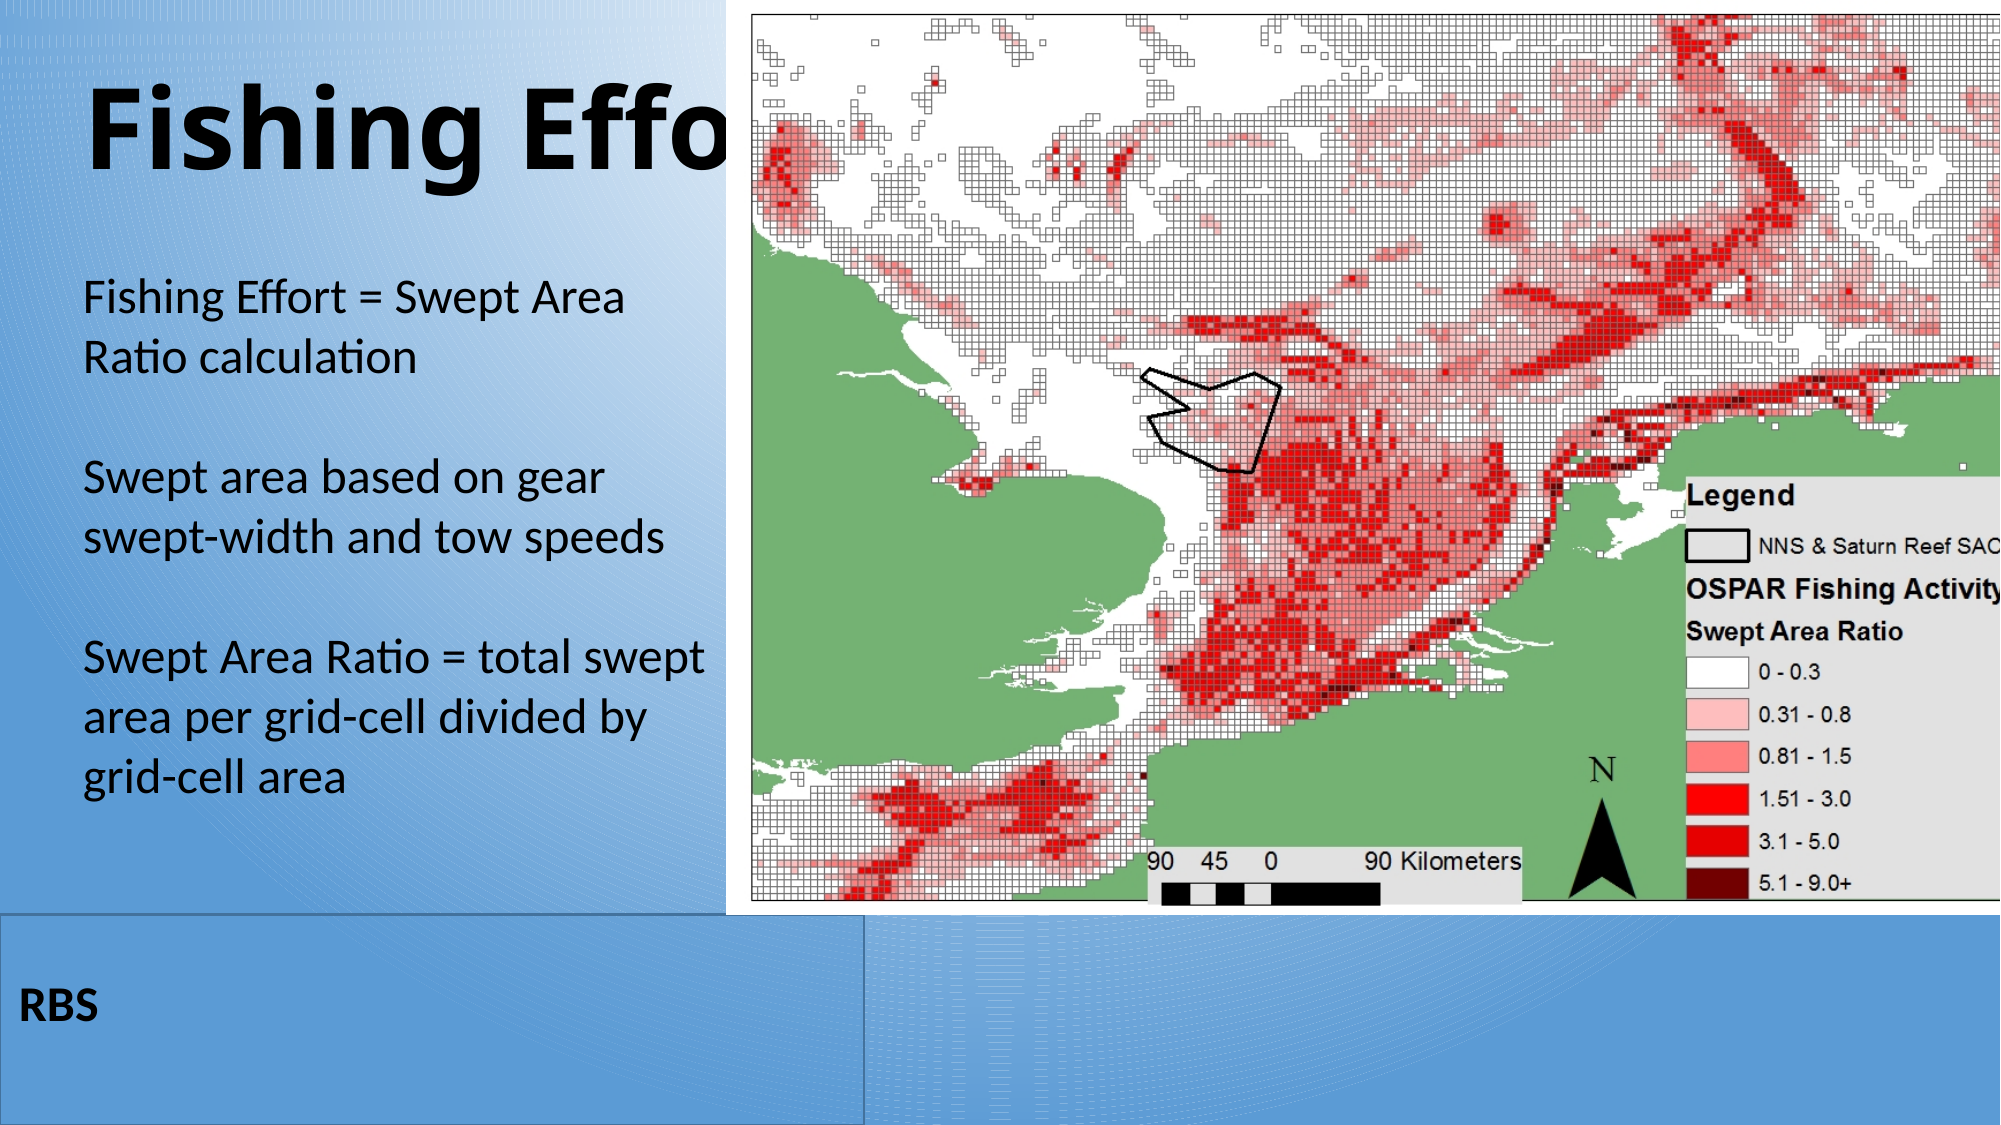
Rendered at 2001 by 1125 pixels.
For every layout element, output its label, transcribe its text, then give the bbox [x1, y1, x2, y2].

picture [726, 0, 2000, 915]
text_box Fishing Effort = Swept Area Ratio calculation Swept area based on gear swept-width and tow speeds Swept Area Ratio = total swept area per grid-cell divided by grid-cell area [68, 255, 726, 811]
title Fishing Effort? [68, 57, 726, 223]
text_box [0, 913, 865, 1125]
